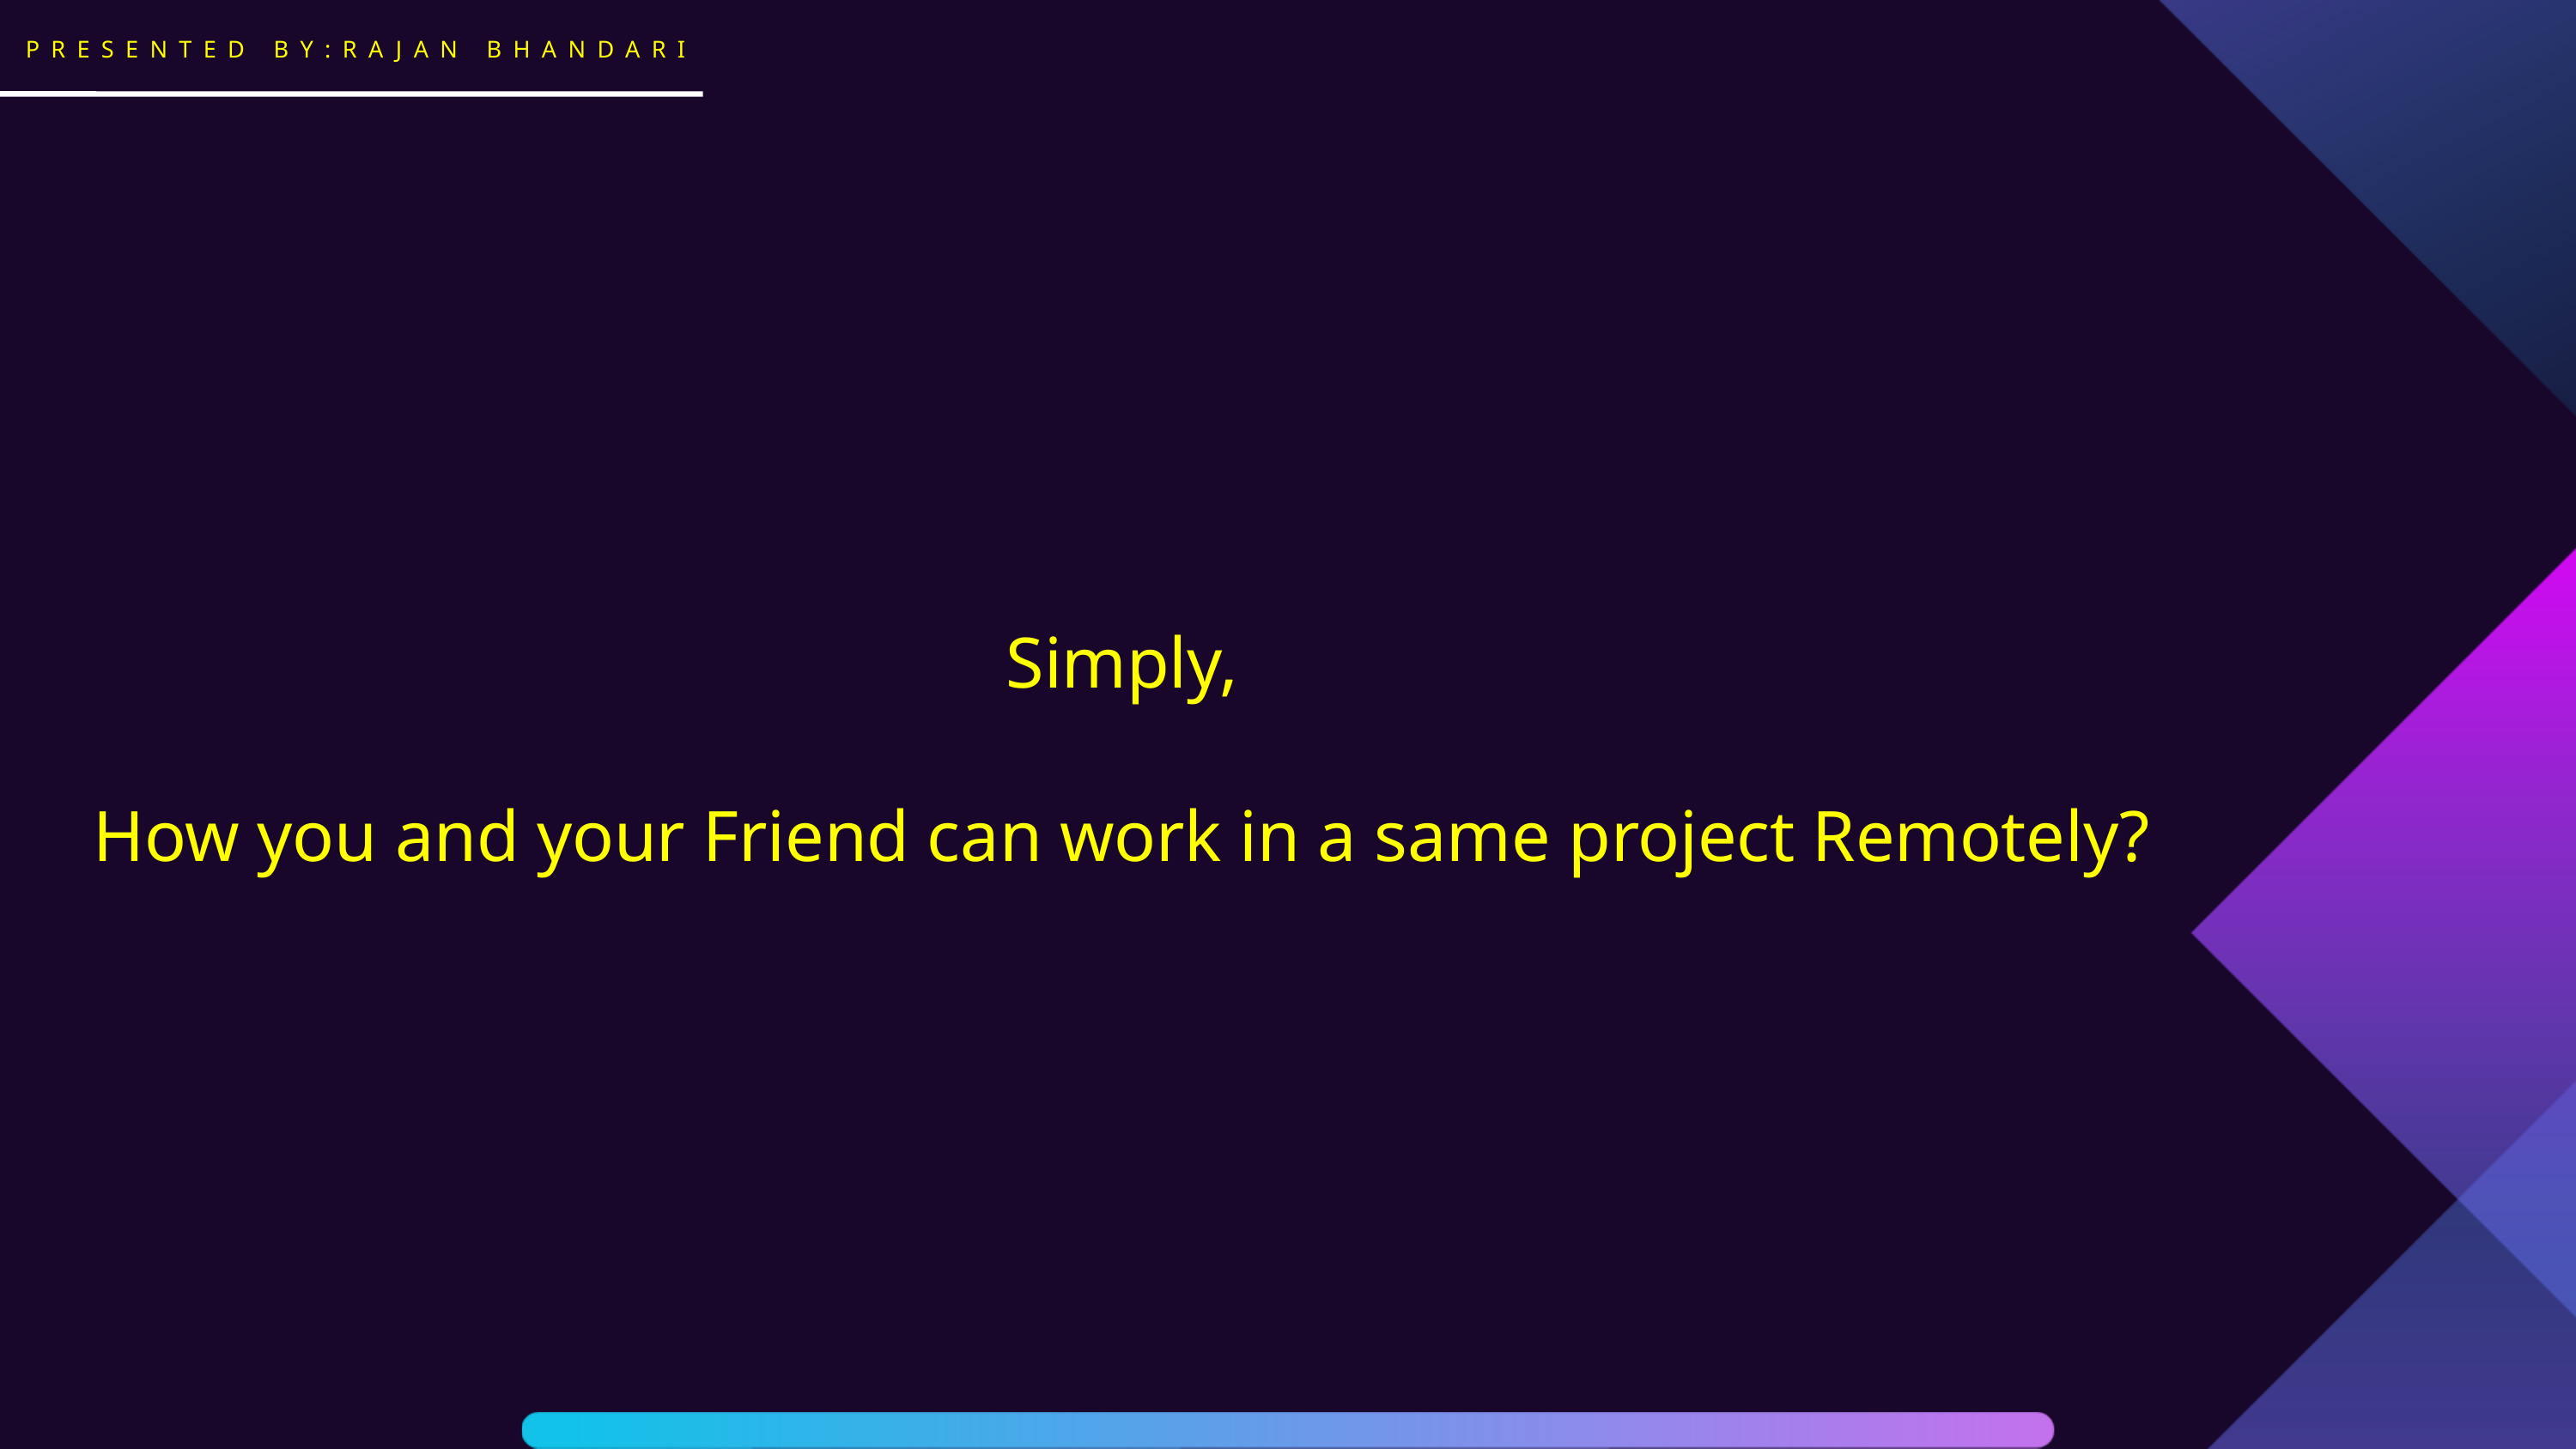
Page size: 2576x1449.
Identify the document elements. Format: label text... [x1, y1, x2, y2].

text_box PRESENTED BY:RAJAN BHANDARI [25, 36, 728, 63]
text_box [521, 1412, 1710, 1449]
text_box [1710, 0, 2576, 1449]
text_box Simply, How you and your Friend can work in a same project Remotely? [25, 528, 2220, 876]
